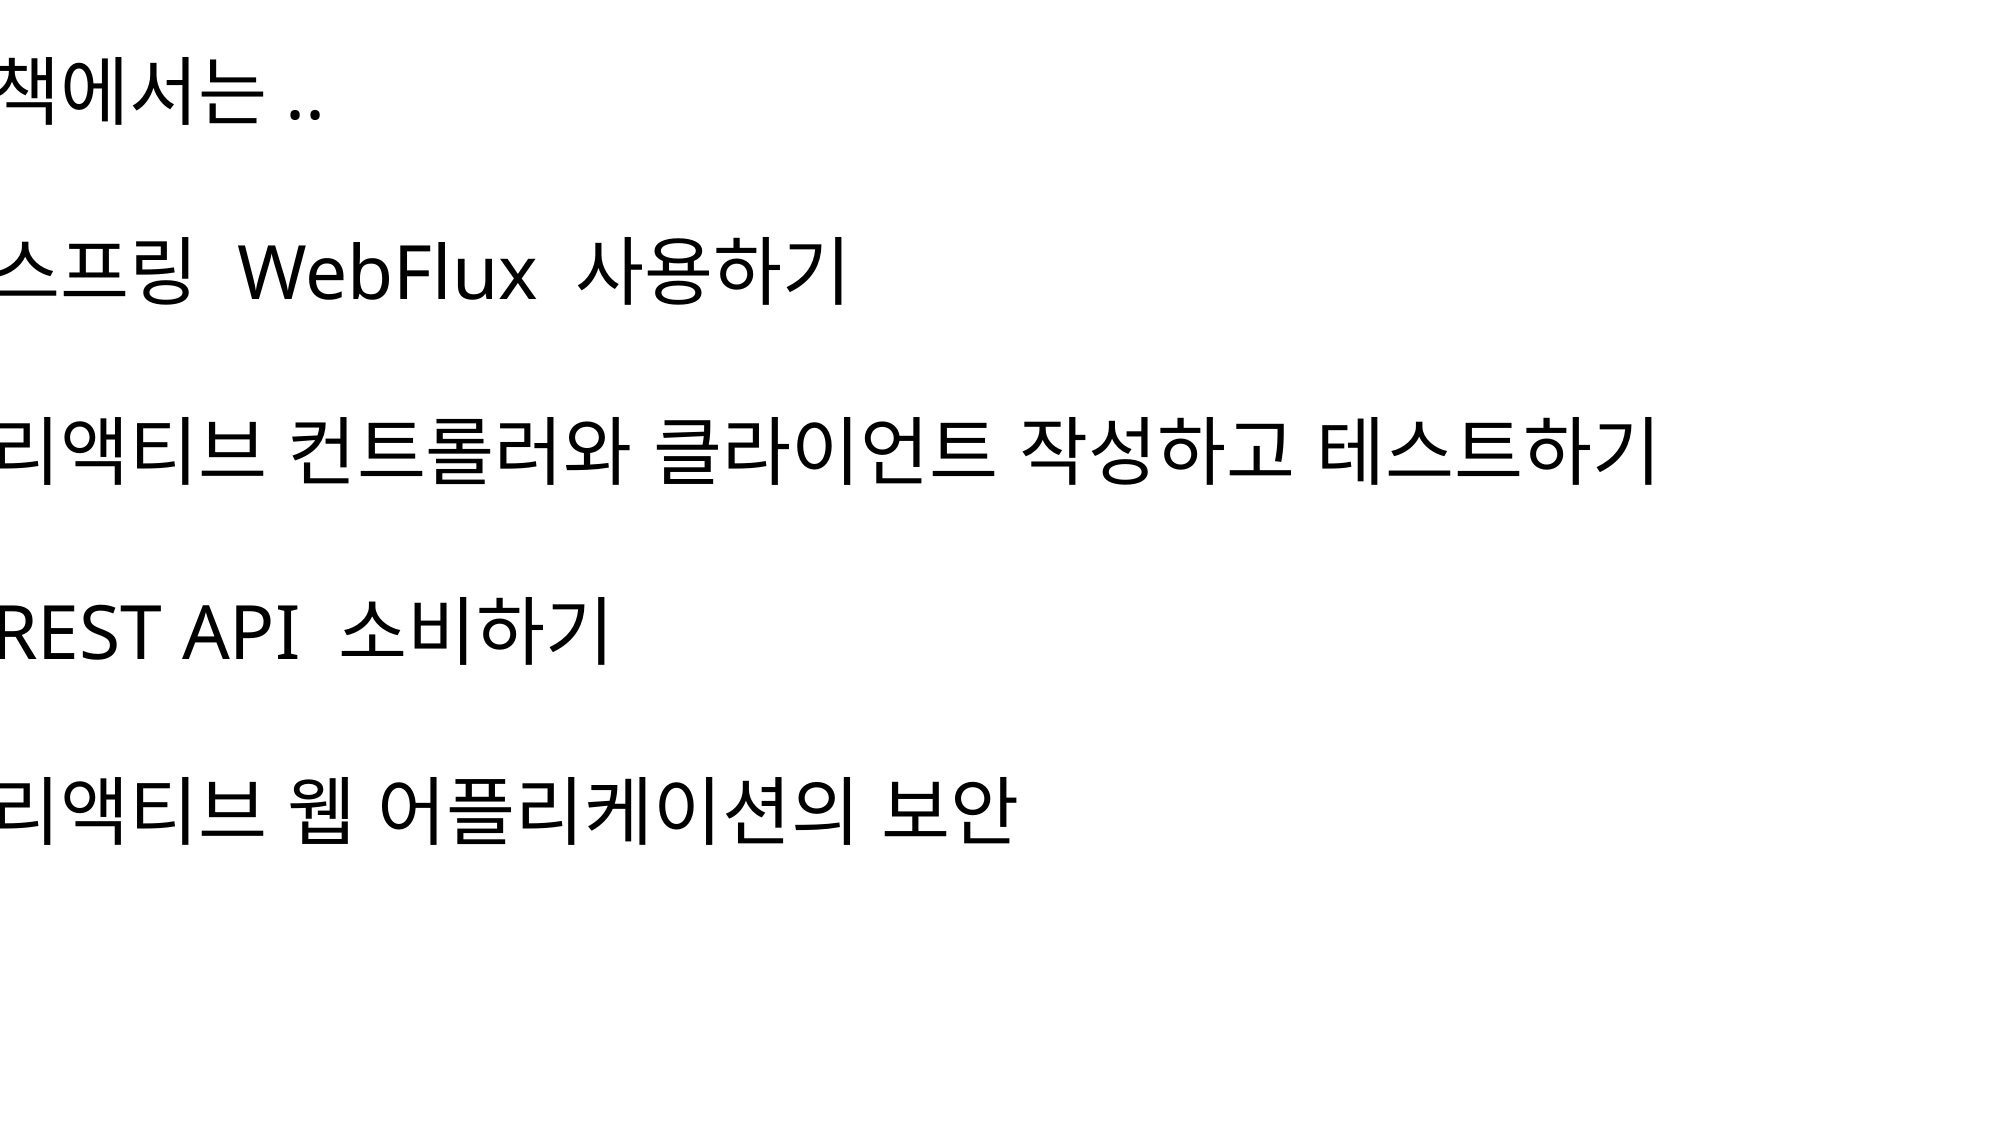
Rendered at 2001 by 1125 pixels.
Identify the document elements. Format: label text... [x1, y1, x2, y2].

text_box 책에서는.. 스프링 WebFlux 사용하기 리액티브 컨트롤러와 클라이언트 작성하고 테스트하기 REST API 소비하기 리액티브 웹 어플리케이션의 보안 [0, 37, 1677, 863]
